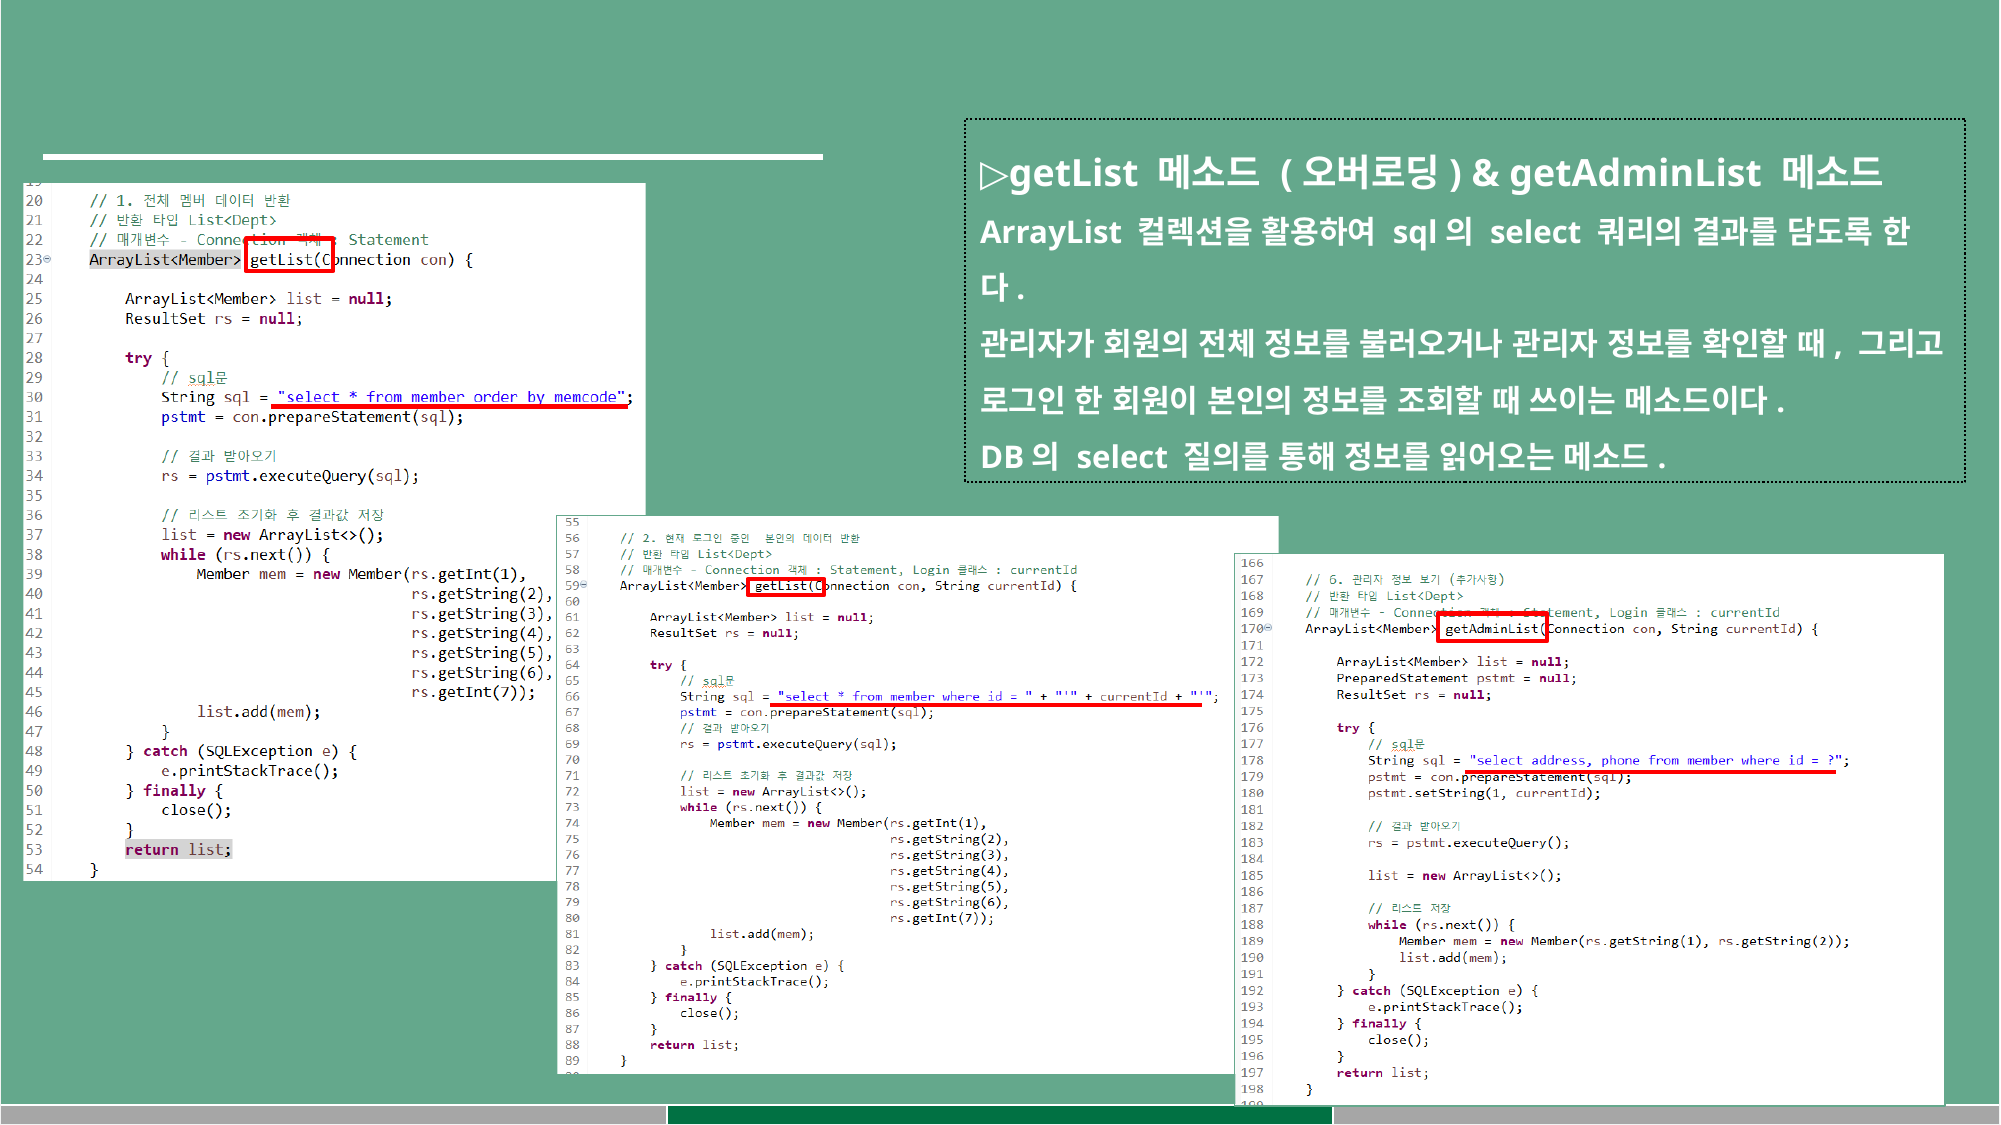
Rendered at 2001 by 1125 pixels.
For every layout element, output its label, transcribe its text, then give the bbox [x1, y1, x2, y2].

text_box ▷getList 메소드 (오버로딩) & getAdminList 메소드 ArrayList 컬렉션을 활용하여 sql의 select 쿼리의 결과를 담도록 한다. 관리자가 회원의 전체 정보를 불러오거나 관리자 정보를 확인할 때, 그리고 로그인 한 회원이 본인의 정보를 조회할 때 쓰이는 메소드이다. DB의 select 질의를 통해 정보를 읽어오는 메소드. [965, 118, 1966, 482]
picture [23, 183, 1945, 1106]
text_box [0, 0, 2000, 1125]
